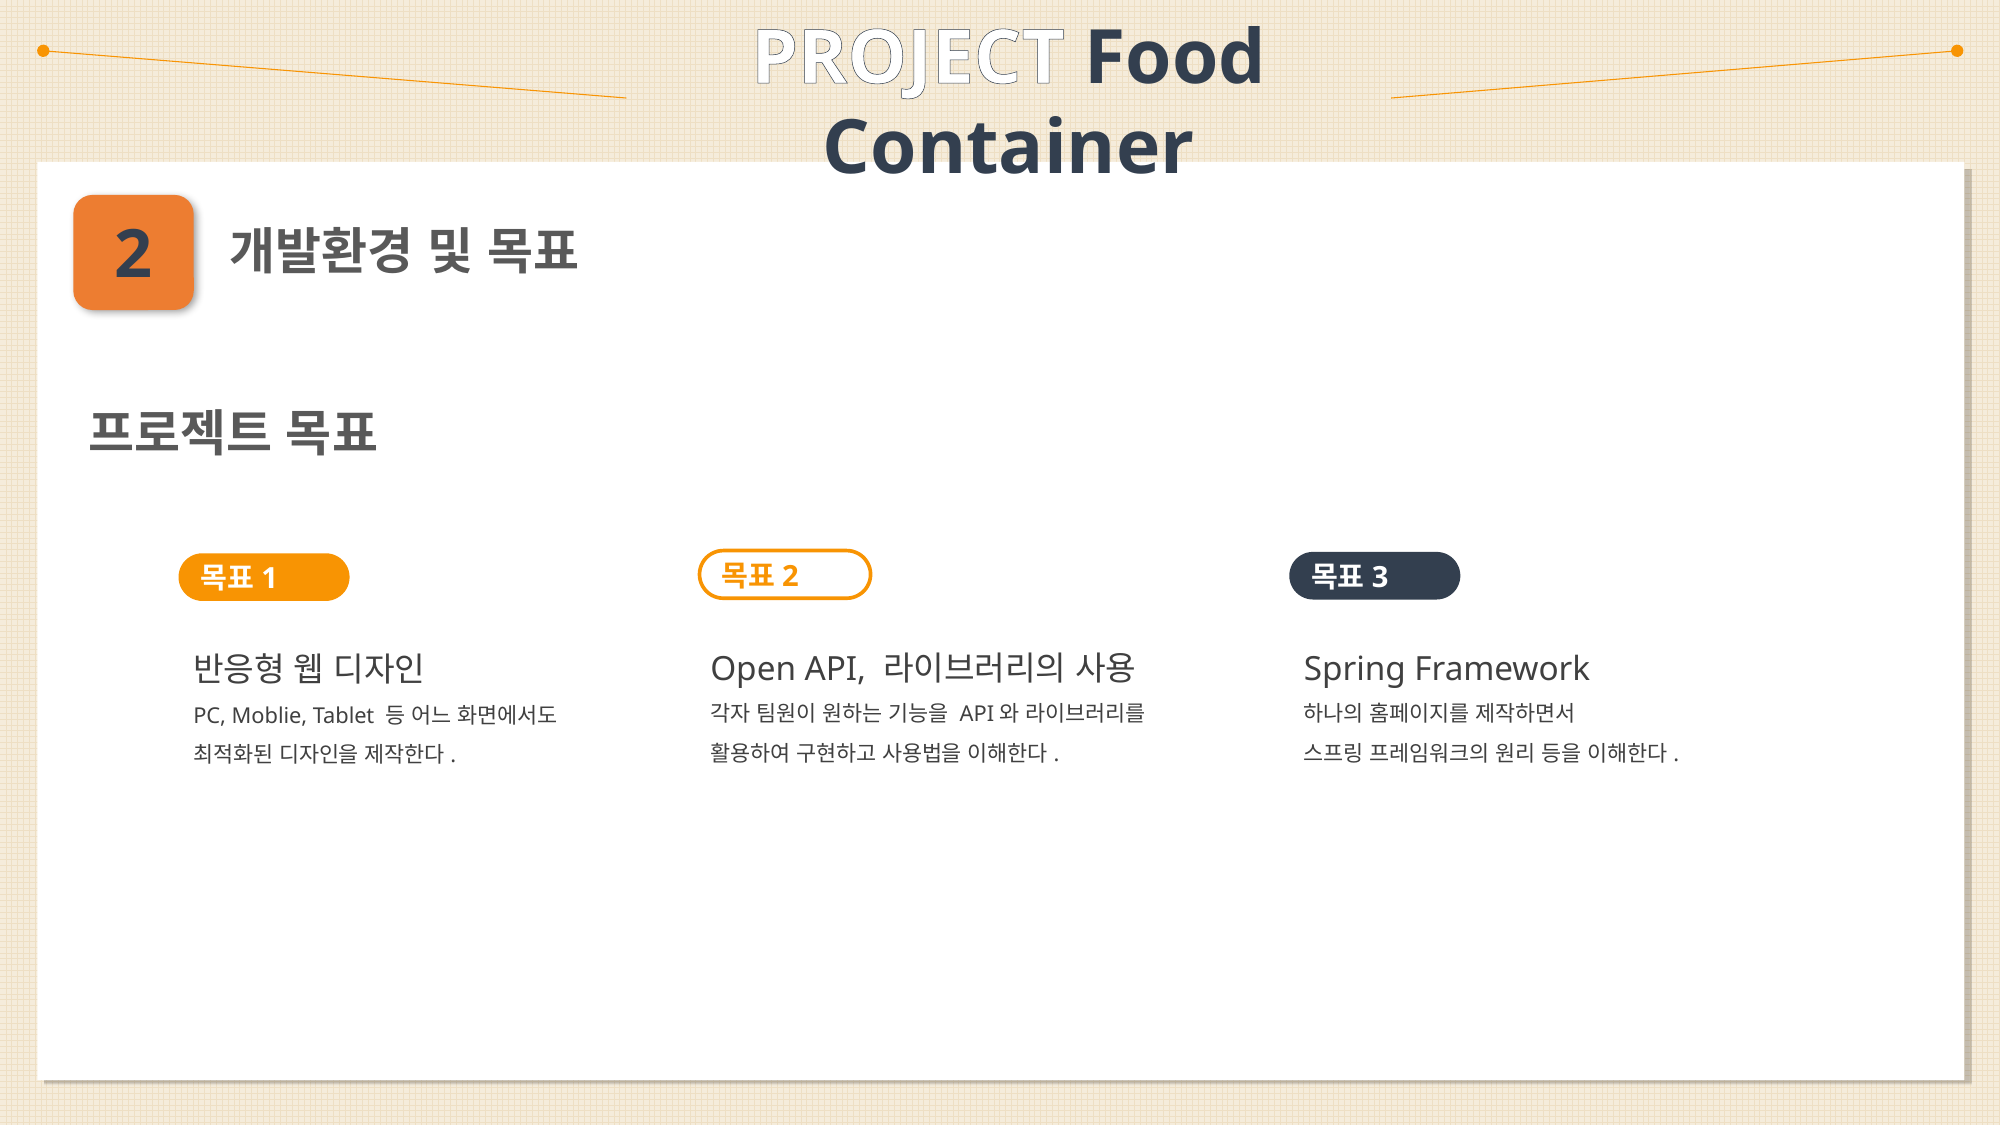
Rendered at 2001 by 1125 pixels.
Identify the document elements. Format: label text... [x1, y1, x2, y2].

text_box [1391, 50, 1958, 54]
text_box PROJECT Food Container [626, 0, 1392, 196]
text_box [72, 193, 193, 312]
text_box Open API, 라이브러리의 사용 각자 팀원이 원하는 기능을 API와 라이브러리를 활용하여 구현하고 사용법을 이해한다. [695, 619, 1205, 773]
text_box Spring Framework 하나의 홈페이지를 제작하면서 스프링 프레임워크의 원리 등을 이해한다. [1289, 619, 1728, 773]
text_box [98, 203, 648, 300]
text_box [43, 50, 627, 54]
text_box 목표2 [698, 549, 872, 600]
text_box [36, 161, 1966, 1081]
text_box 목표1 [177, 552, 351, 602]
text_box 반응형 웹 디자인 PC, Moblie, Tablet 등 어느 화면에서도 최적화된 디자인을 제작한다. [178, 620, 617, 775]
text_box 프로젝트 목표 [73, 393, 507, 469]
text_box 목표3 [1288, 550, 1462, 601]
